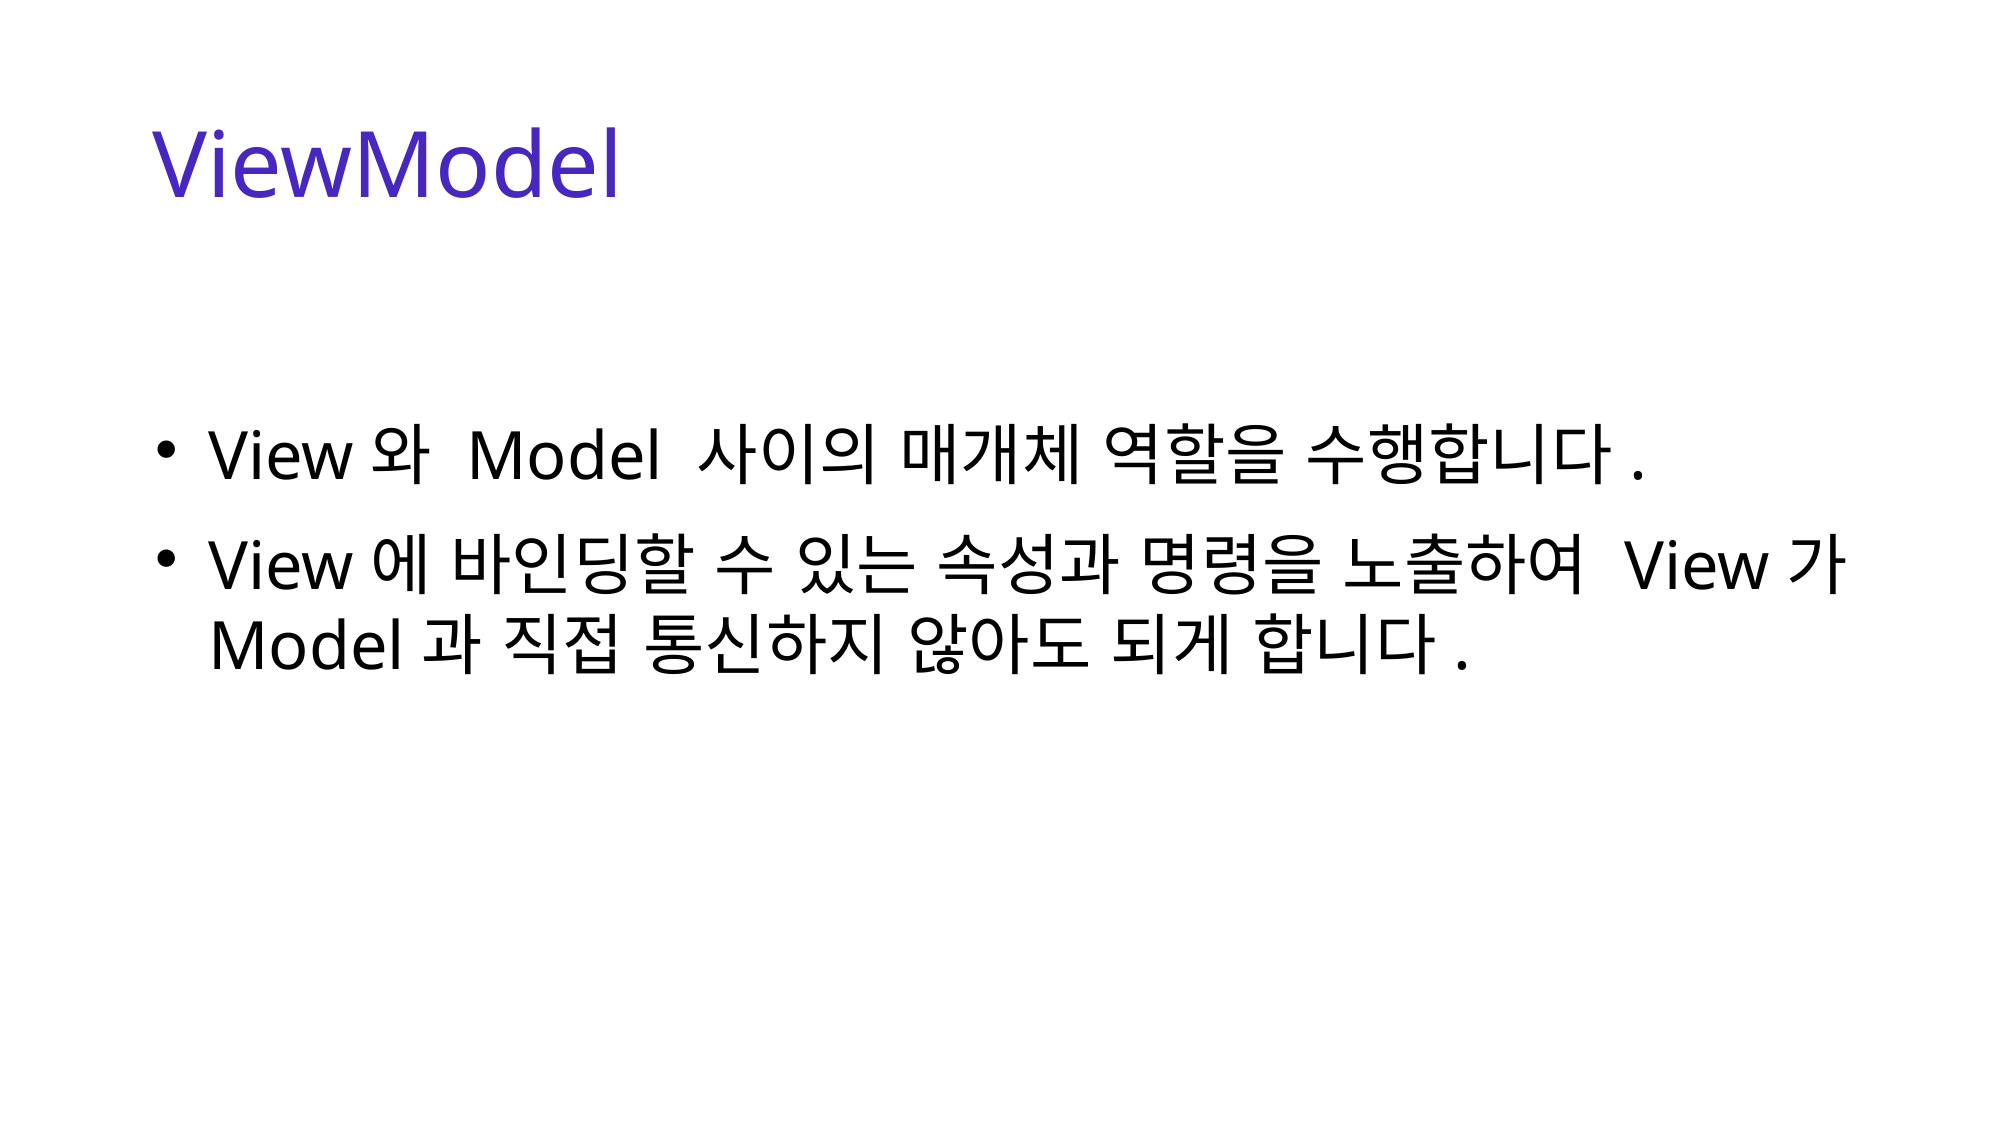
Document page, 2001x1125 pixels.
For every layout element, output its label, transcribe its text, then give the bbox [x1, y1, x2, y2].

text_box View와 Model 사이의 매개체 역할을 수행합니다. View에 바인딩할 수 있는 속성과 명령을 노출하여 View가 Model과 직접 통신하지 않아도 되게 합니다. [137, 413, 1890, 768]
title ViewModel [137, 59, 1862, 277]
